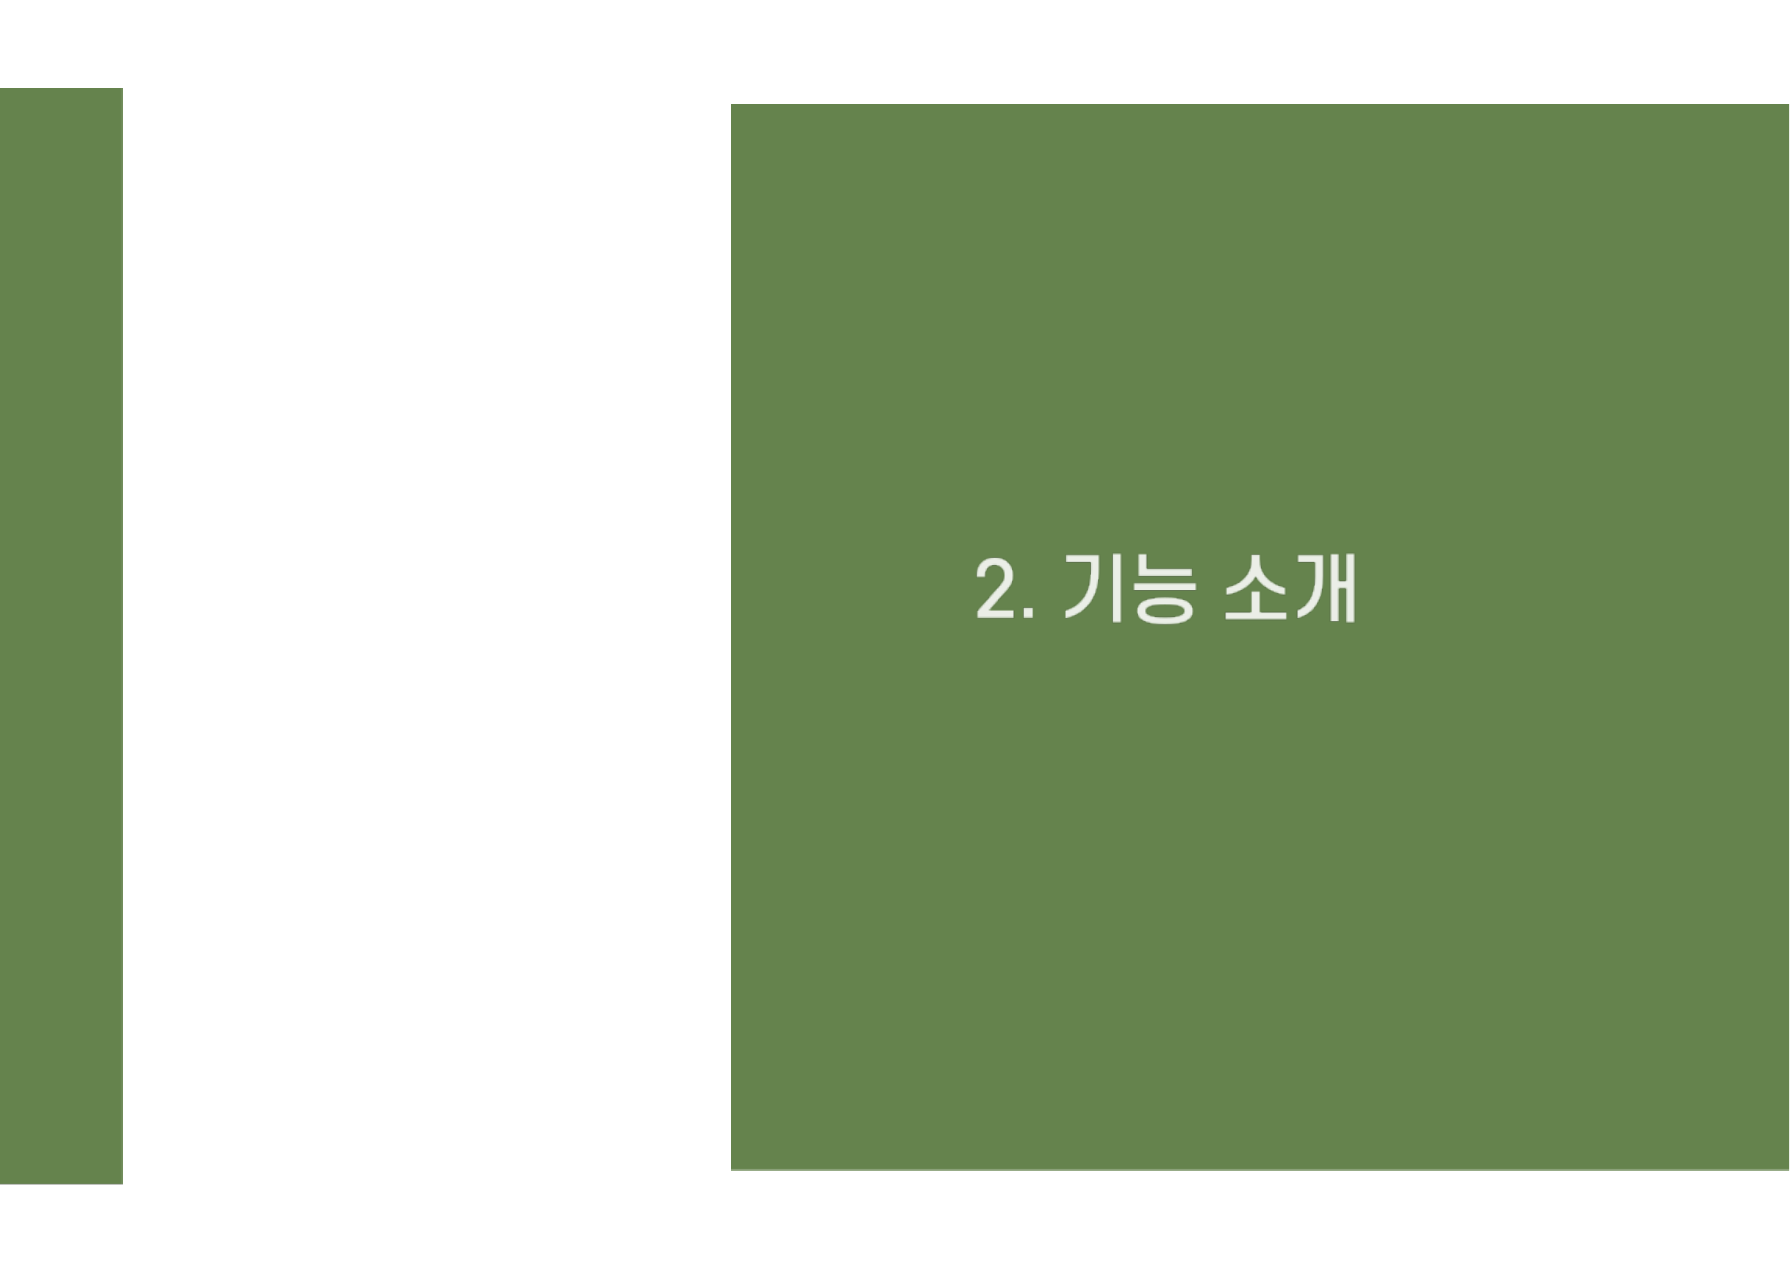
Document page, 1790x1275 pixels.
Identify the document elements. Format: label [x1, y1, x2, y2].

text_box [0, 88, 124, 1186]
picture [960, 525, 1396, 678]
text_box [731, 103, 1790, 1171]
